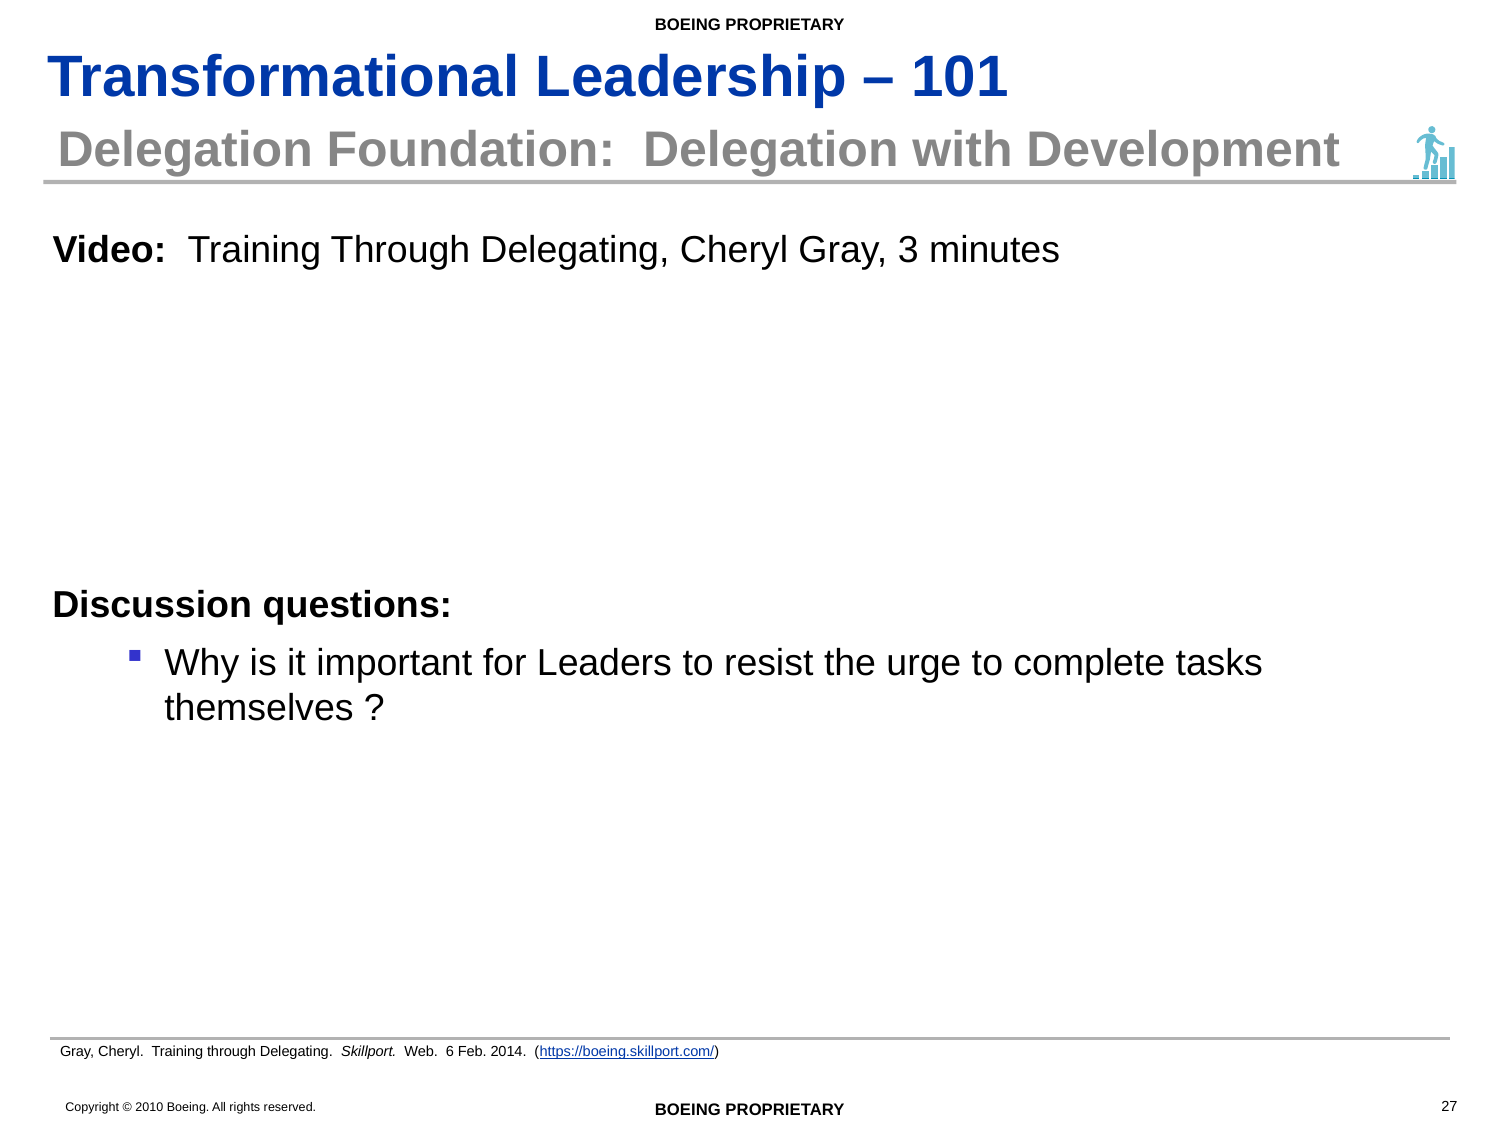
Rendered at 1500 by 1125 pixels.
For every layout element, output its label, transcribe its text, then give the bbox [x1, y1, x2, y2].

title Delegation Foundation: Delegation with Development [0, 105, 1500, 180]
text_box Gray, Cheryl. Training through Delegating. Skillport. Web. 6 Feb. 2014. (https://boeing.skillport.com/) [45, 1035, 738, 1085]
text_box Discussion questions: Why is it important for Leaders to resist the urge to complete tasks themselves ? [37, 572, 1388, 736]
text_box Video: Training Through Delegating, Cheryl Gray, 3 minutes [37, 217, 1363, 330]
slide_number 27 [1048, 1087, 1459, 1124]
